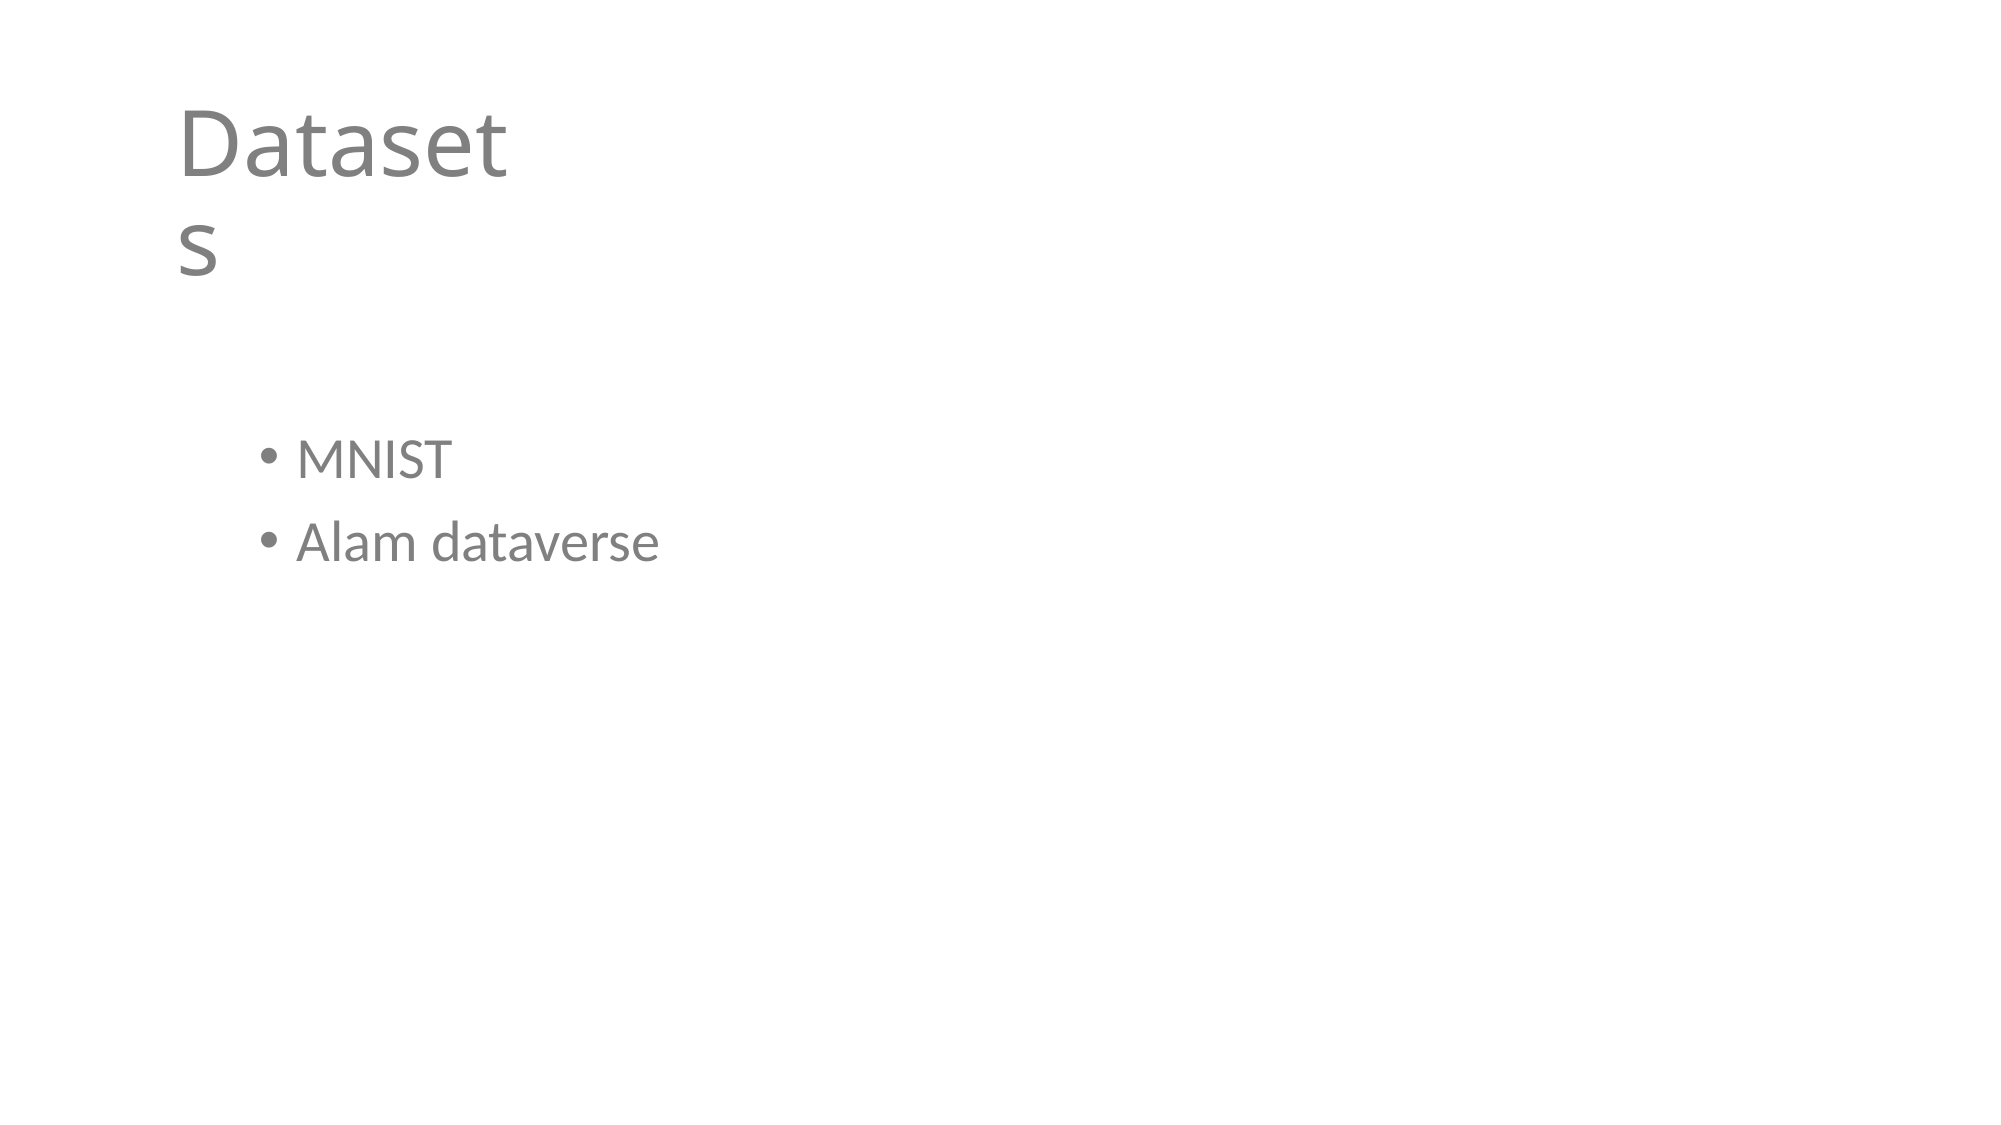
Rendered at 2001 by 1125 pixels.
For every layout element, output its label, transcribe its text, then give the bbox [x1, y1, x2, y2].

title Datasets [161, 120, 554, 273]
text_box MNIST Alam dataverse [243, 420, 1123, 648]
